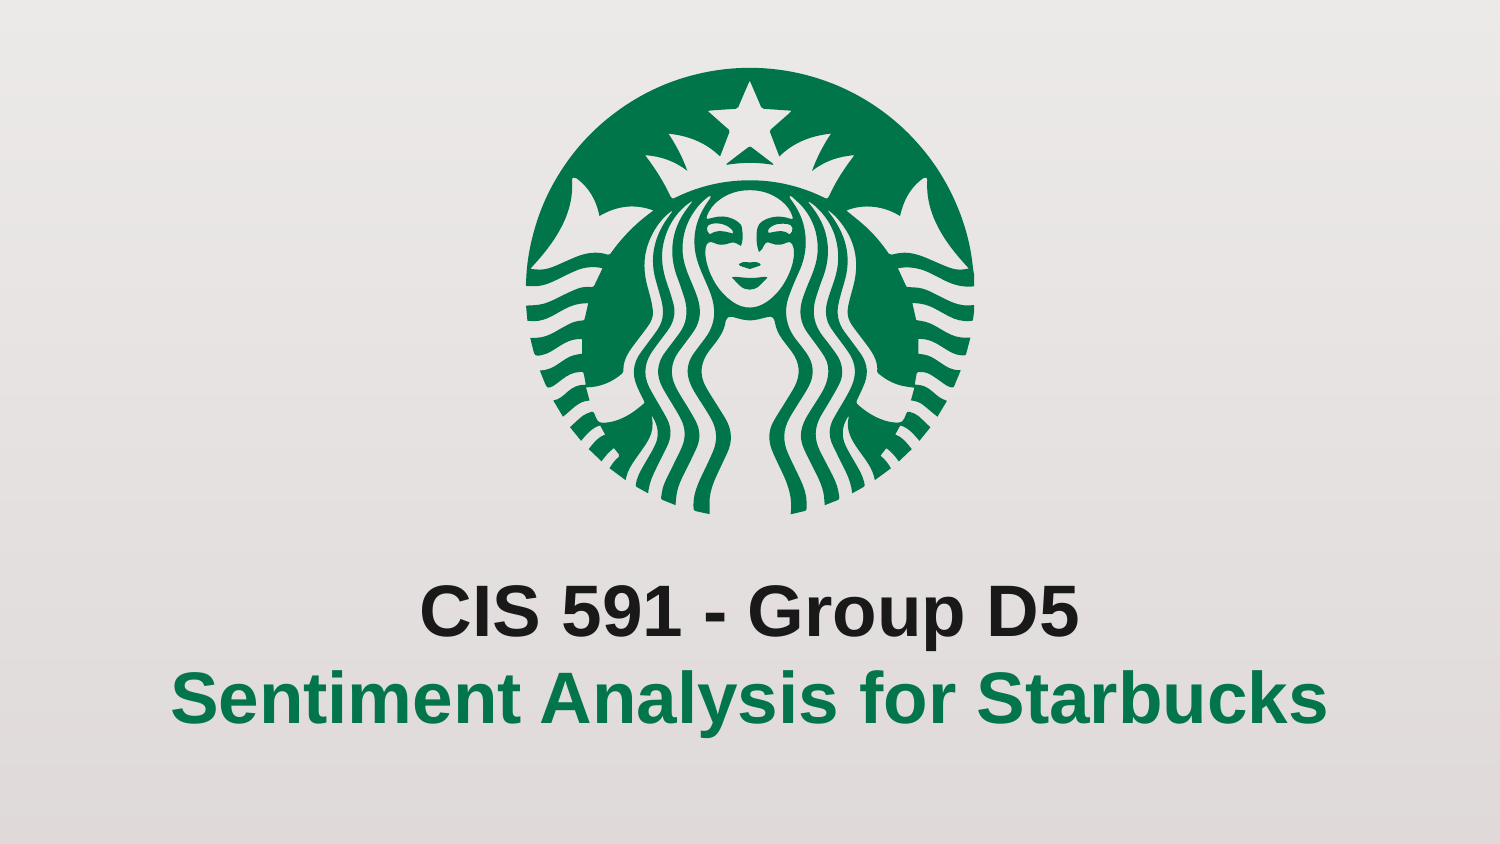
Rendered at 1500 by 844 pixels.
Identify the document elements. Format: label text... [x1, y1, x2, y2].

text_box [525, 67, 975, 515]
text_box CIS 591 - Group D5 Sentiment Analysis for Starbucks [103, 548, 1397, 754]
